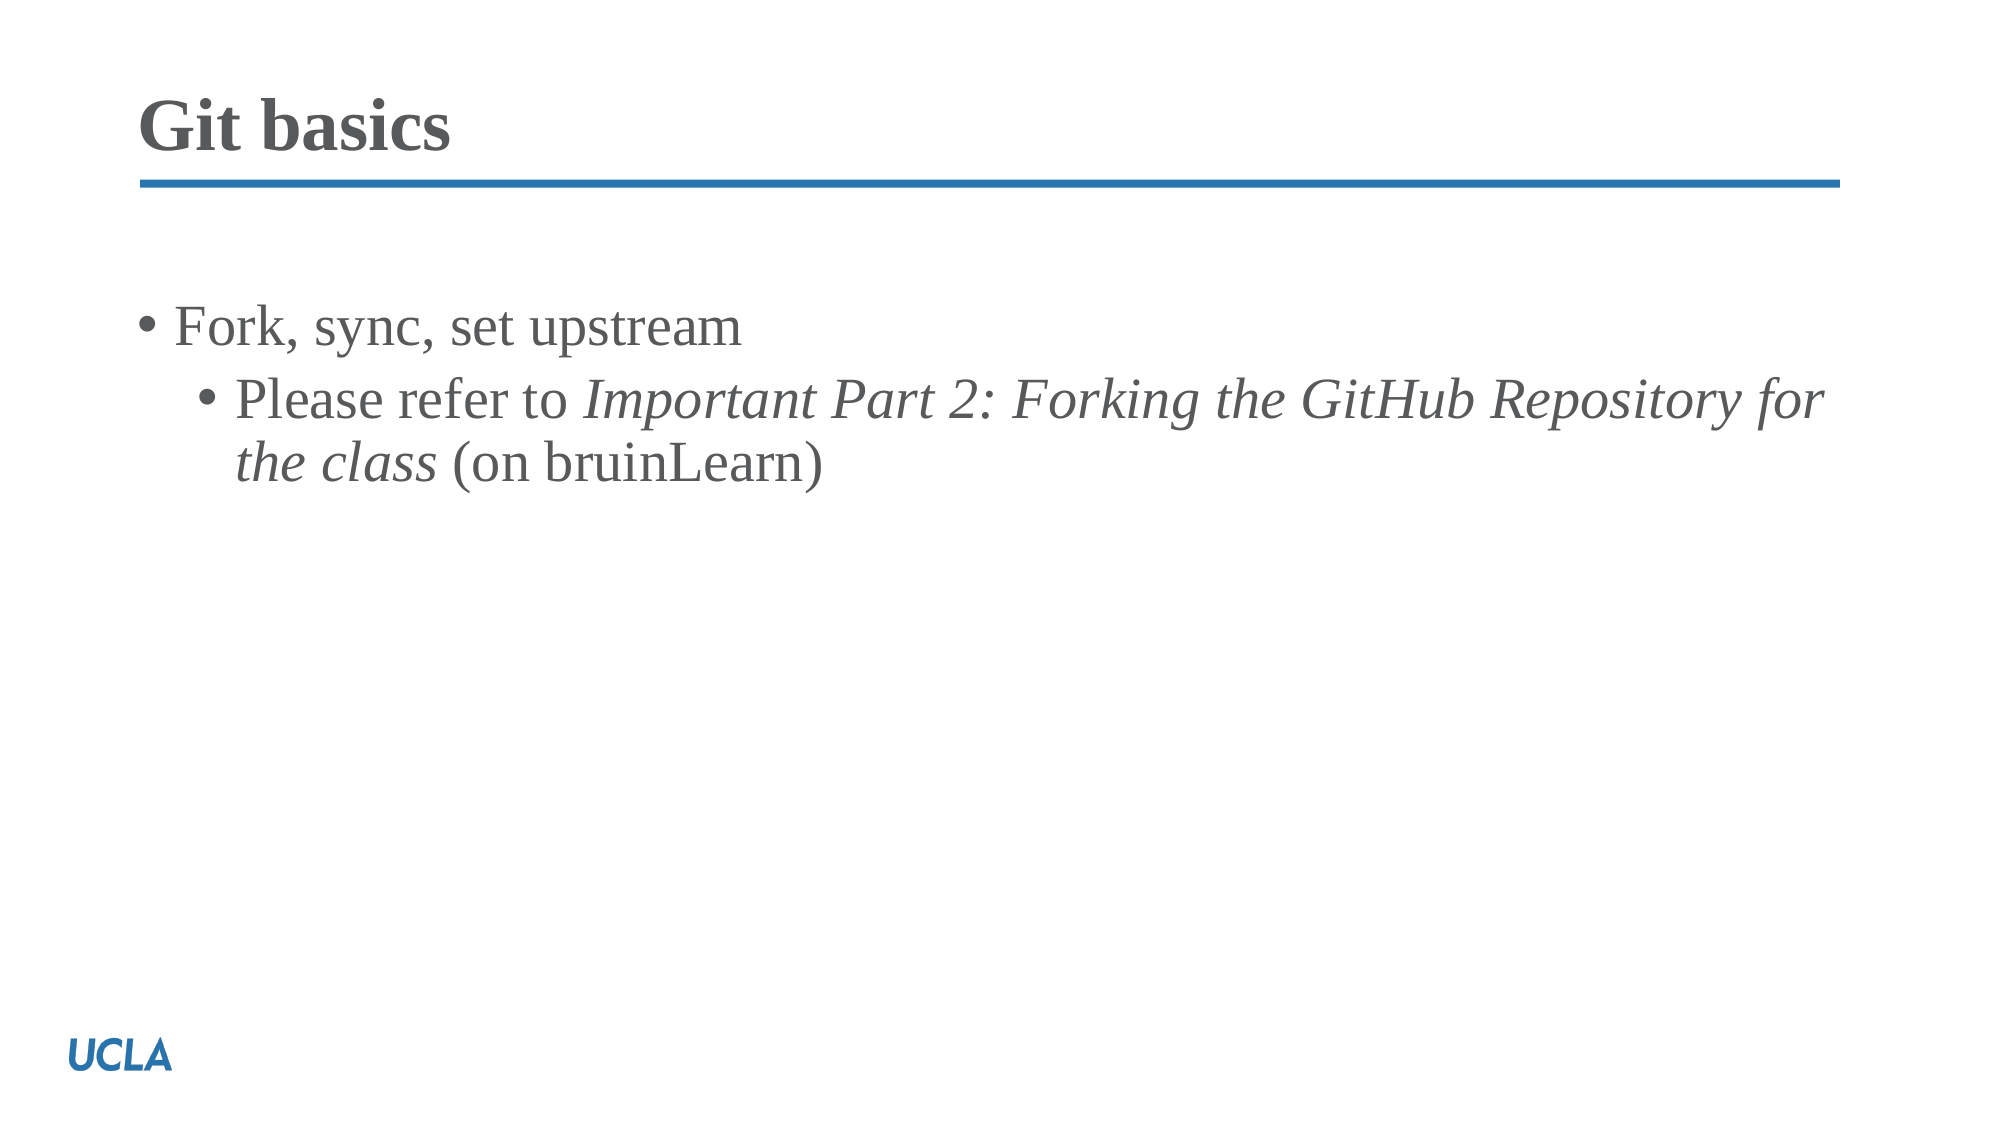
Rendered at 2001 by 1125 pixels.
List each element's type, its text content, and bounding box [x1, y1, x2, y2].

title Git basics [137, 59, 1863, 193]
picture [69, 1037, 172, 1071]
list Fork, sync, set upstream Please refer to Important Part 2: Forking the GitHub Repository for the class (on bruinLearn) [137, 295, 1863, 1014]
